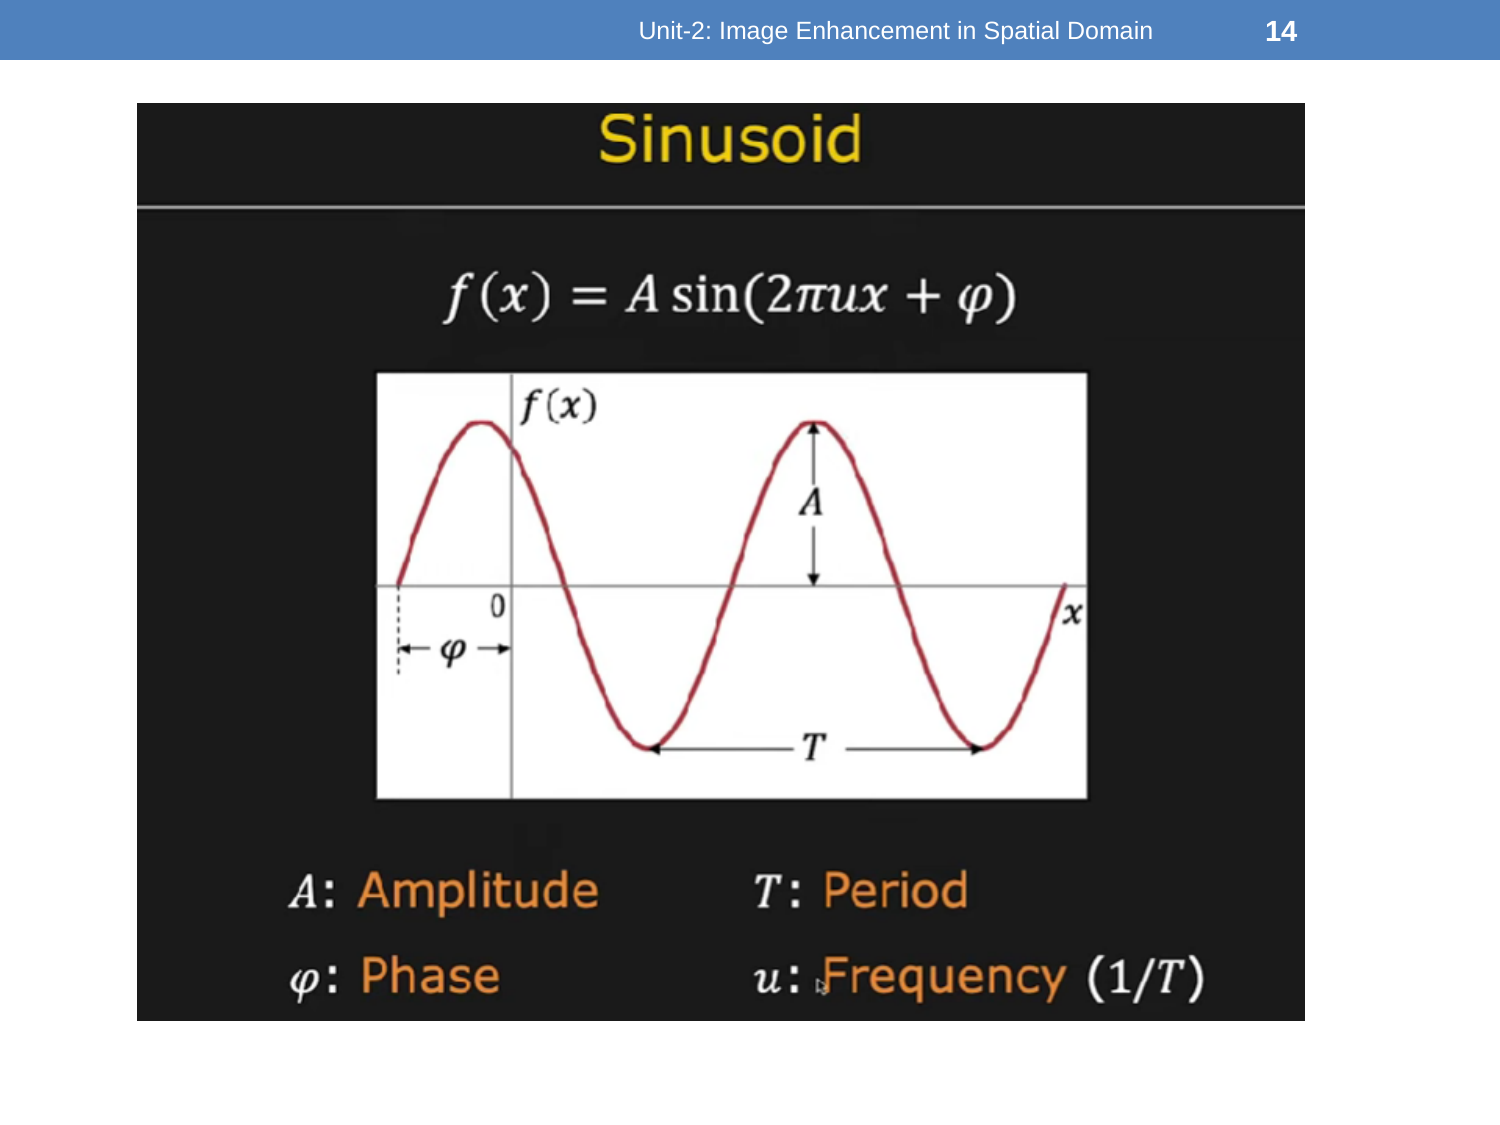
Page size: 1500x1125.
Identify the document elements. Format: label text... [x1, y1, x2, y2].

picture [137, 103, 1305, 1022]
slide_number 14 [1250, 3, 1425, 57]
footer Unit-2: Image Enhancement in Spatial Domain [562, 3, 1238, 57]
